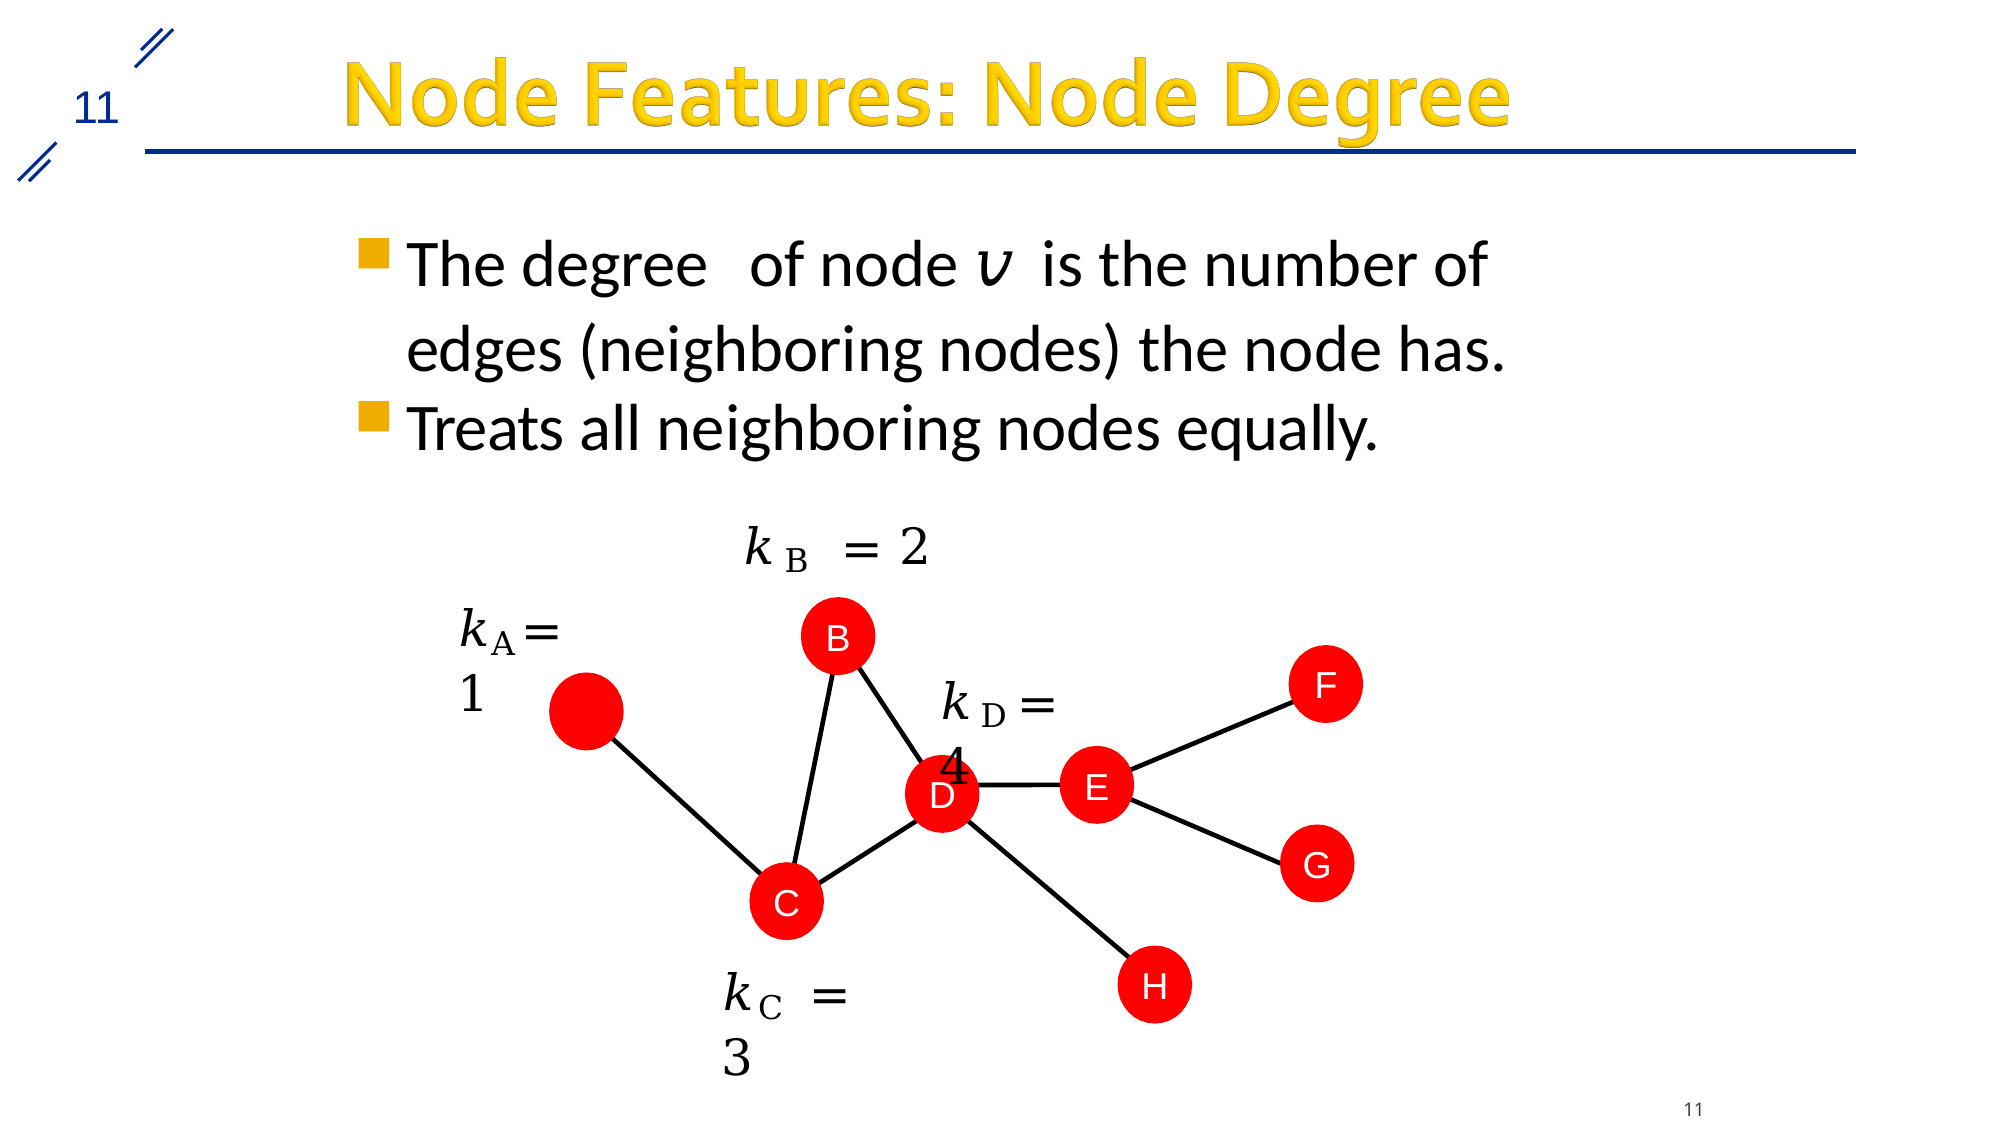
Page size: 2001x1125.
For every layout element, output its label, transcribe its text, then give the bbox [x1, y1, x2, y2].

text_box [1279, 824, 1355, 903]
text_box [549, 597, 876, 751]
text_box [1288, 645, 1364, 724]
text_box 𝑘C = 3 [714, 960, 874, 1086]
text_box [904, 754, 980, 834]
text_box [1059, 745, 1135, 825]
picture [345, 56, 1510, 149]
text_box 𝑘A = 1 A [451, 588, 609, 806]
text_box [1117, 945, 1193, 1024]
text_box 11 [1676, 1102, 1708, 1123]
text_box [609, 633, 1329, 960]
